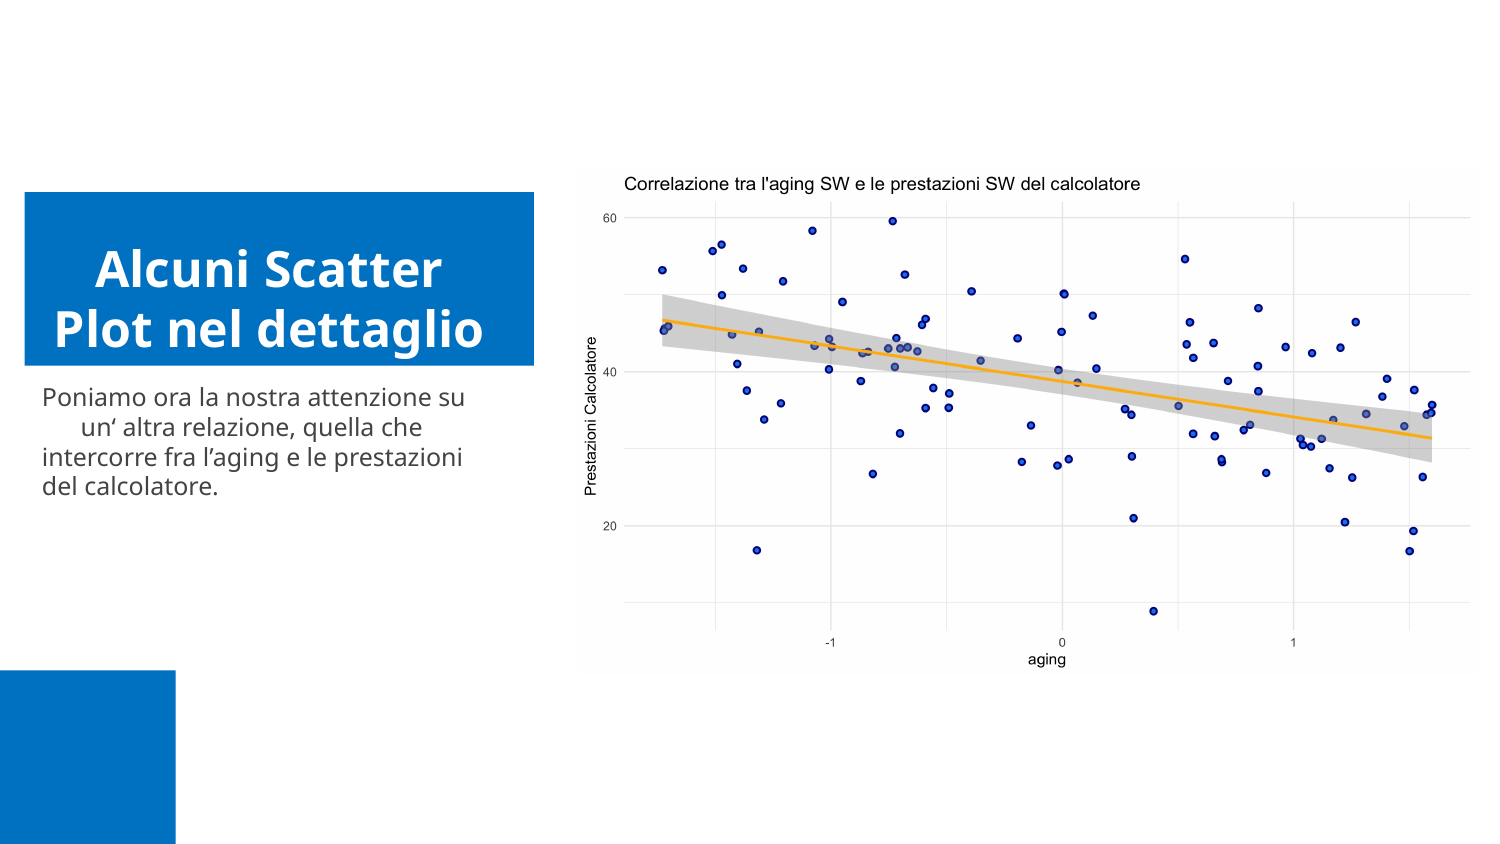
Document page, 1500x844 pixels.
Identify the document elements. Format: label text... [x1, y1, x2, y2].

picture [577, 168, 1478, 675]
title Alcuni Scatter Plot nel dettaglio [26, 35, 512, 366]
text_box [512, 192, 534, 366]
subtitle Poniamo ora la nostra attenzione su un‘ altra relazione, quella che intercorre fra l’aging e le prestazioni del calcolatore. [26, 366, 512, 659]
text_box [0, 670, 176, 844]
